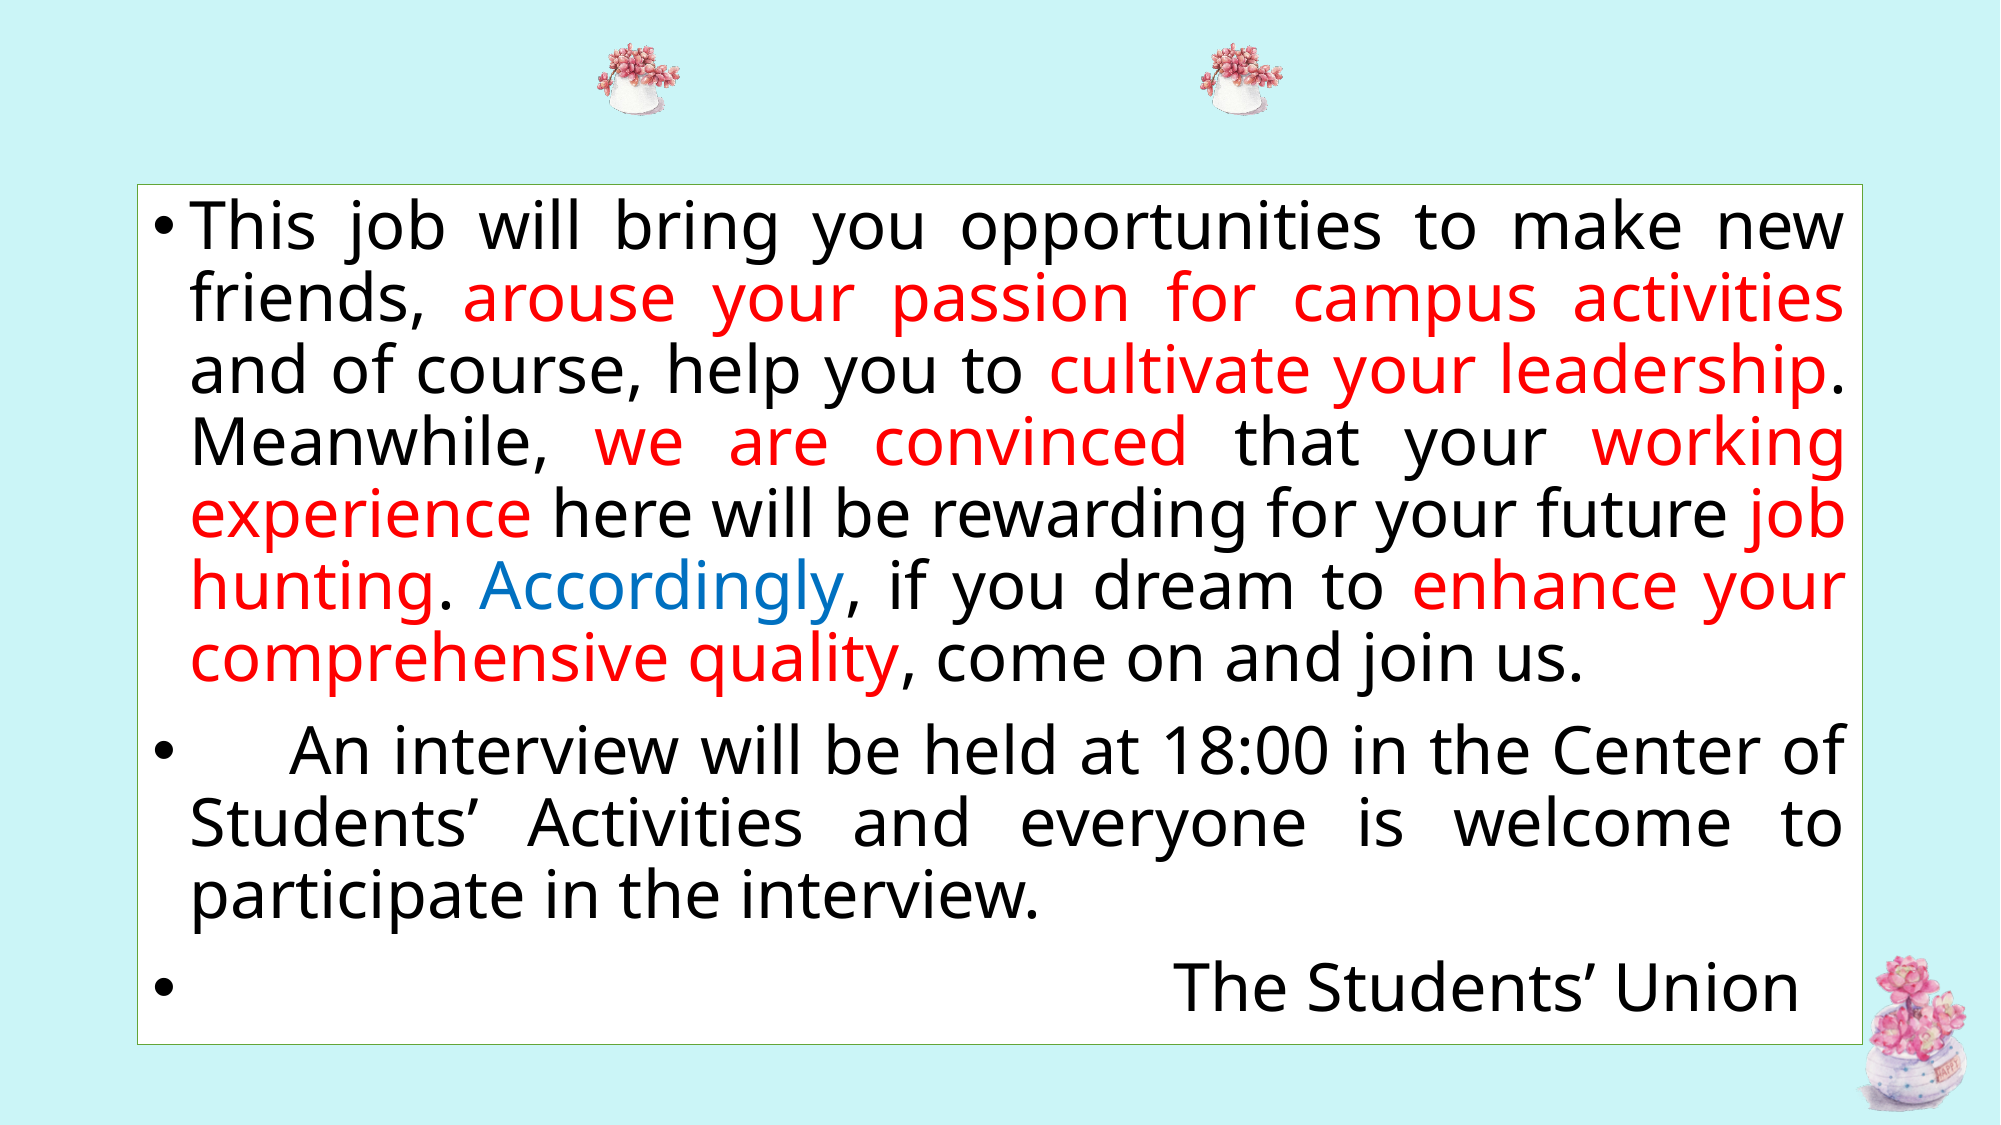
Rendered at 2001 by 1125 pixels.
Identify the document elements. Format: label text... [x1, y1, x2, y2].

picture [1834, 930, 1983, 1125]
list This job will bring you opportunities to make new friends, arouse your passion for campus activities and of course, help you to cultivate your leadership. Meanwhile, we are convinced that your working experience here will be rewarding for your future job hunting. Accordingly, if you dream to enhance your comprehensive quality, come on and join us. An interview will be held at 18:00 in the Center of Students’ Activities and everyone is welcome to participate in the interview. The Students’ Union [137, 184, 1863, 1045]
picture [1180, 25, 1302, 118]
picture [577, 25, 699, 118]
